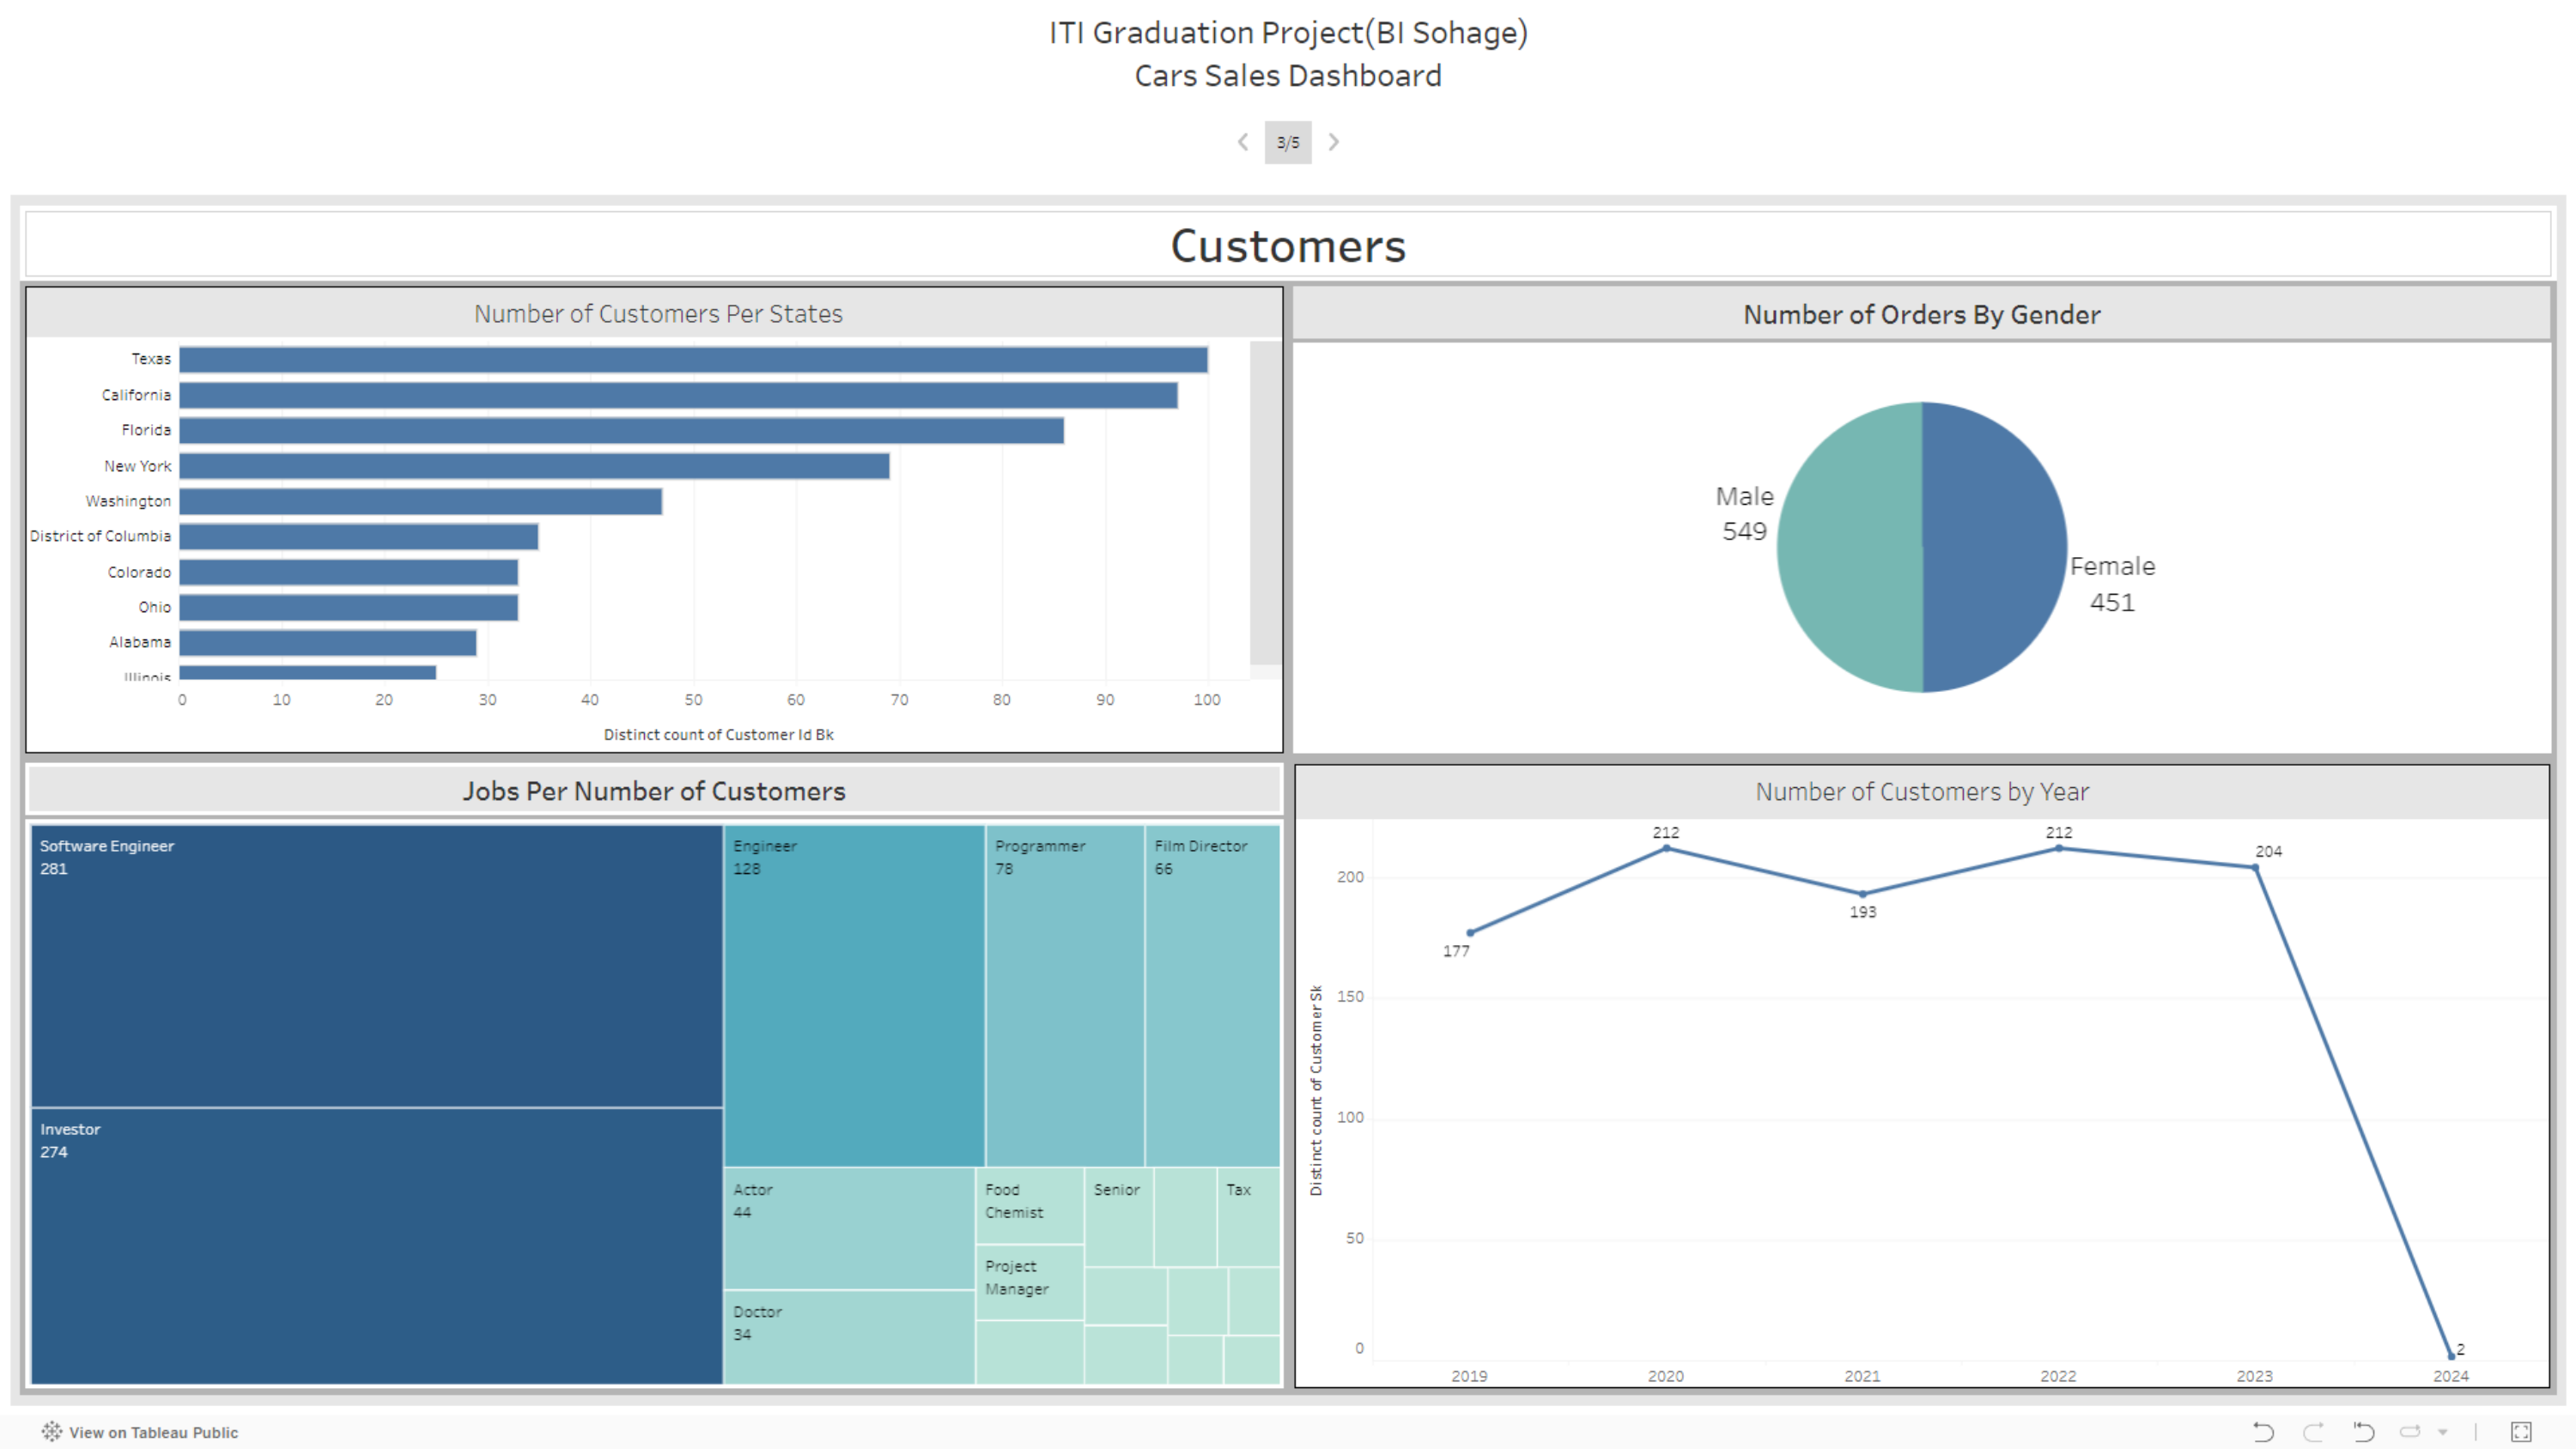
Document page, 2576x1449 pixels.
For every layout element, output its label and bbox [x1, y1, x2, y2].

text_box [0, 0, 2576, 1449]
